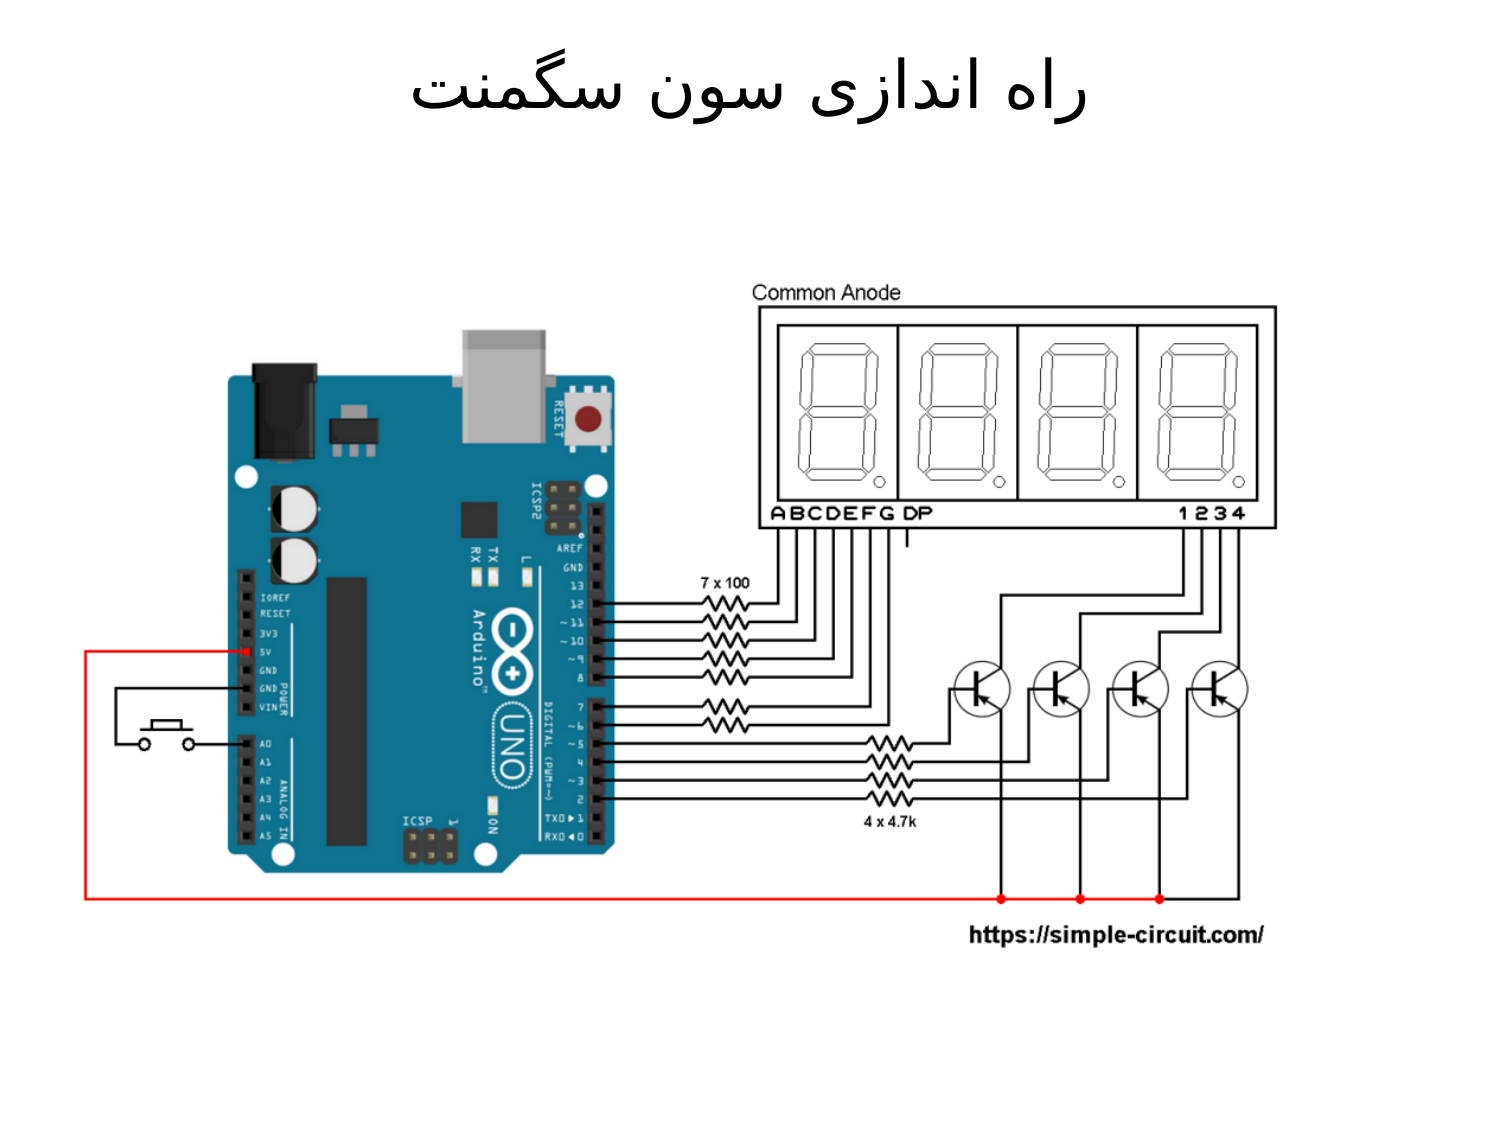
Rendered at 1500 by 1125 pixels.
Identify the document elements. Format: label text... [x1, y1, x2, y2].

picture [74, 278, 1289, 955]
list راه اندازی سون سگمنت [75, 34, 1425, 132]
